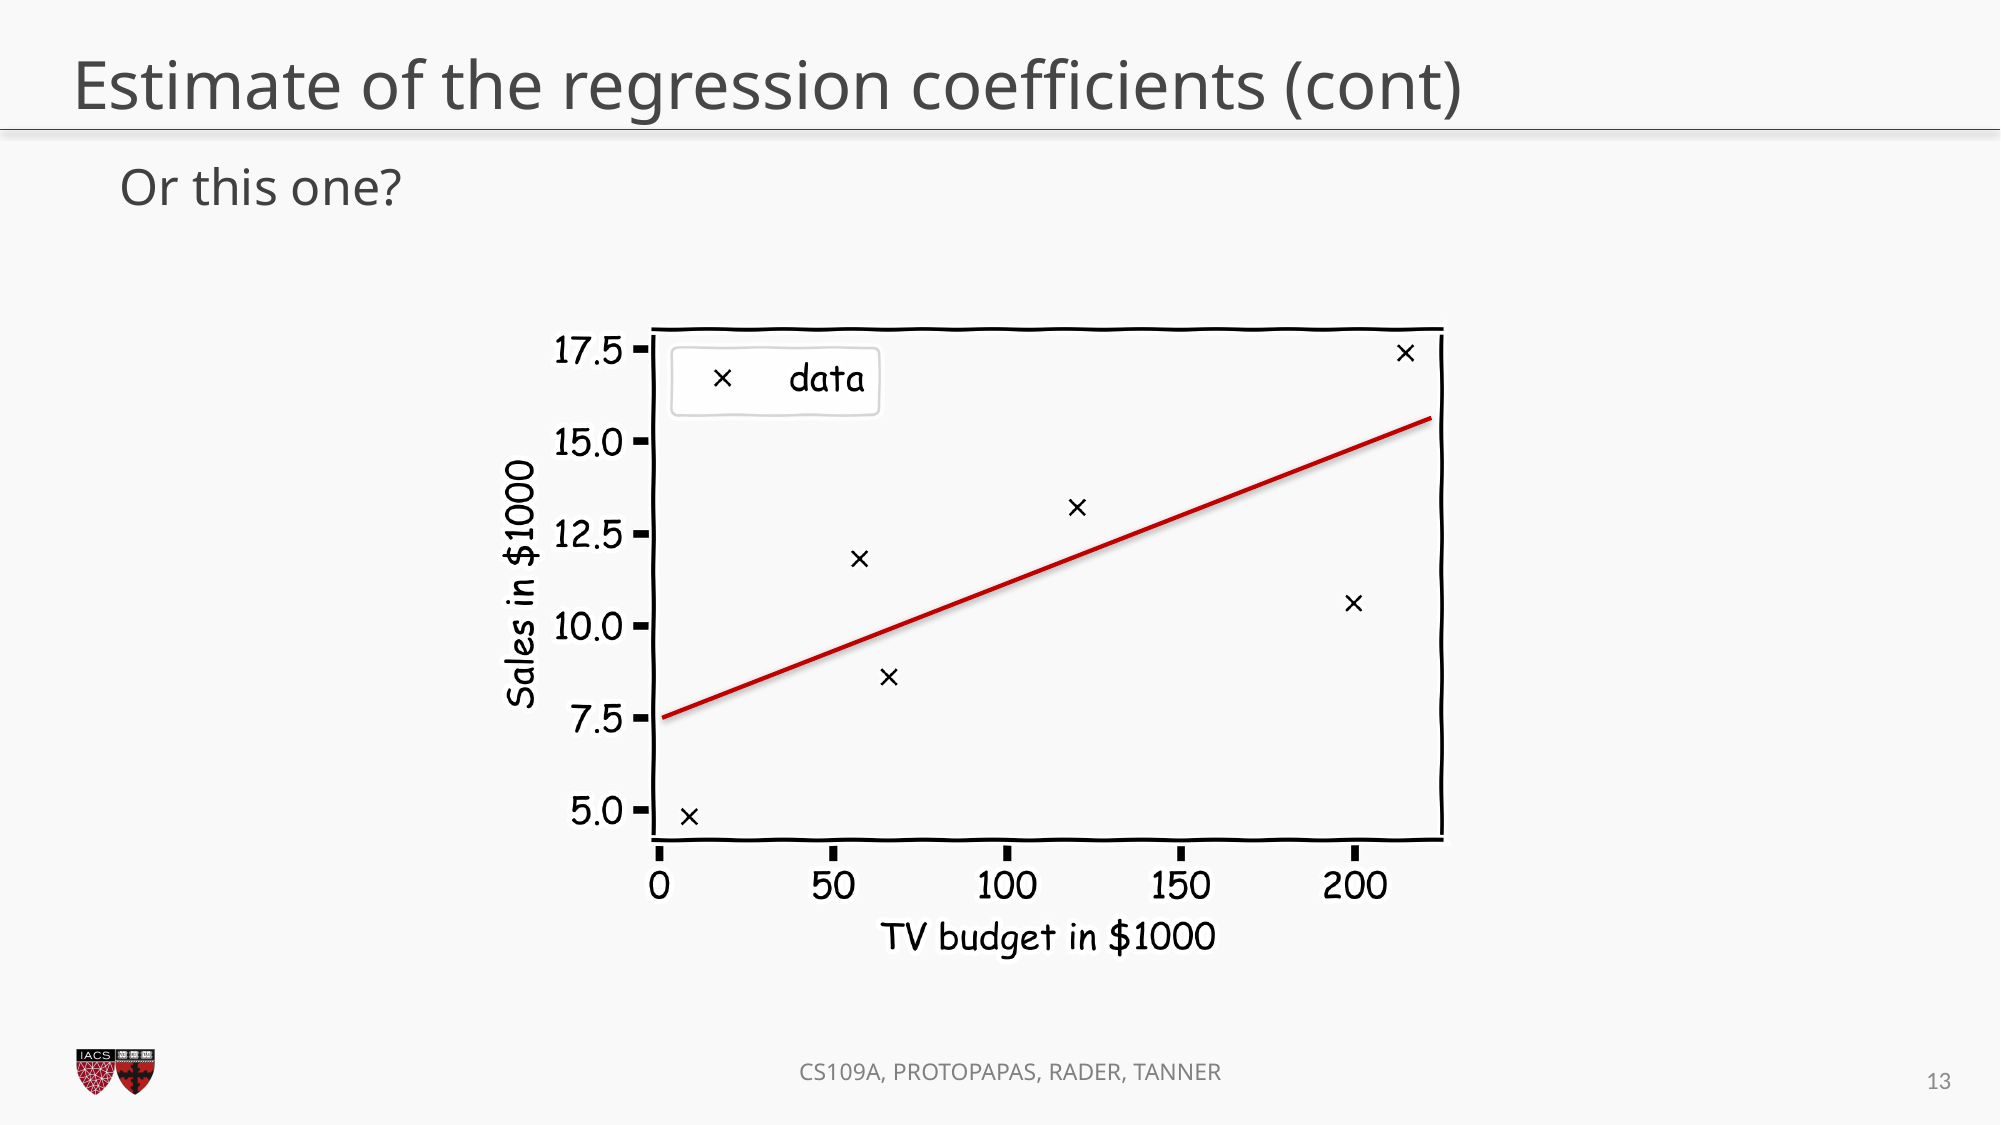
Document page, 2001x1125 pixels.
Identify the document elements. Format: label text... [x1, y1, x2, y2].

slide_number 12 [1500, 1050, 1967, 1110]
text_box Or this one? [104, 147, 418, 223]
title Estimate of the regression coefficients (cont) [57, 35, 1943, 162]
picture [428, 239, 1555, 991]
picture [75, 1049, 155, 1095]
